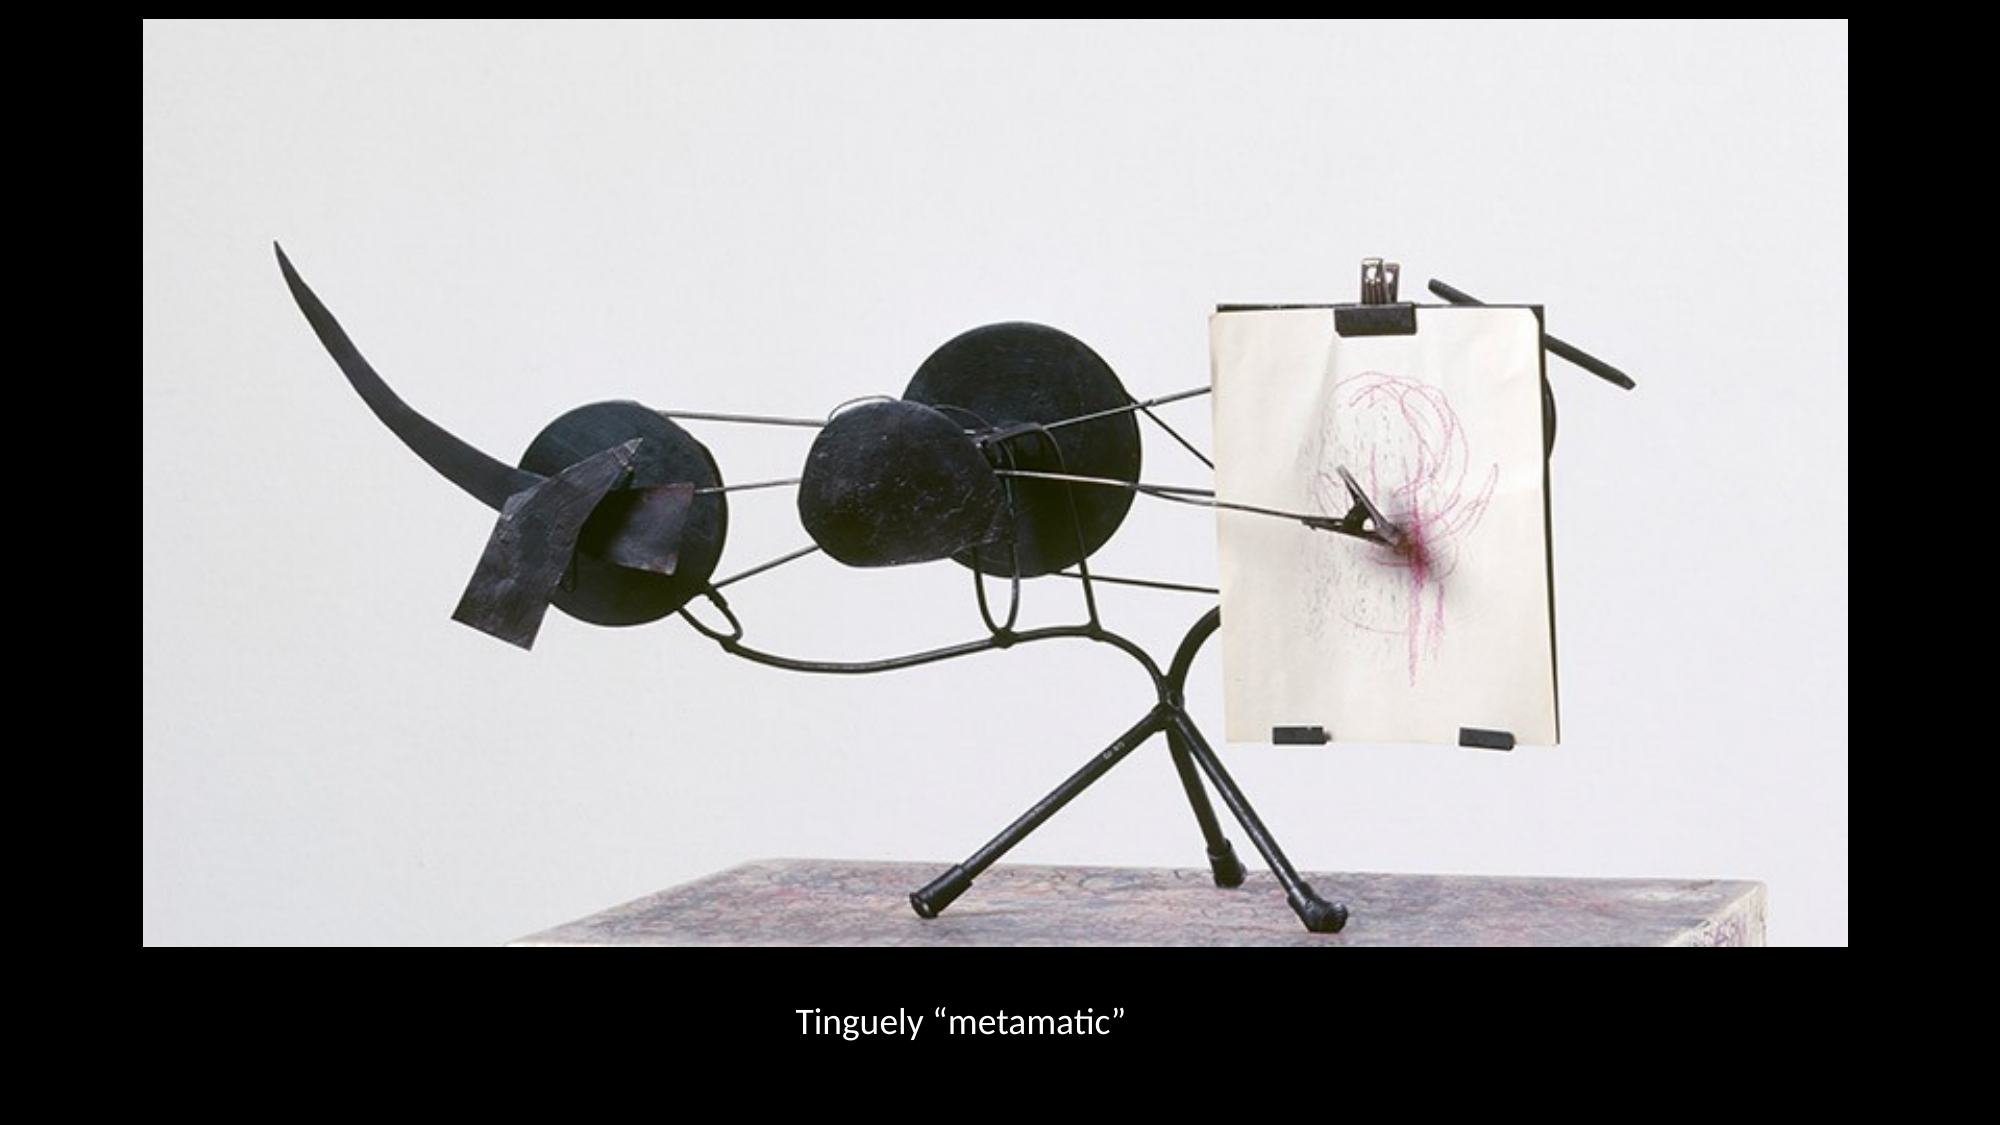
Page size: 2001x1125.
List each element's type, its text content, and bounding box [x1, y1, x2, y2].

text_box Tinguely “metamatic” [780, 989, 1142, 1050]
picture [143, 19, 1848, 947]
